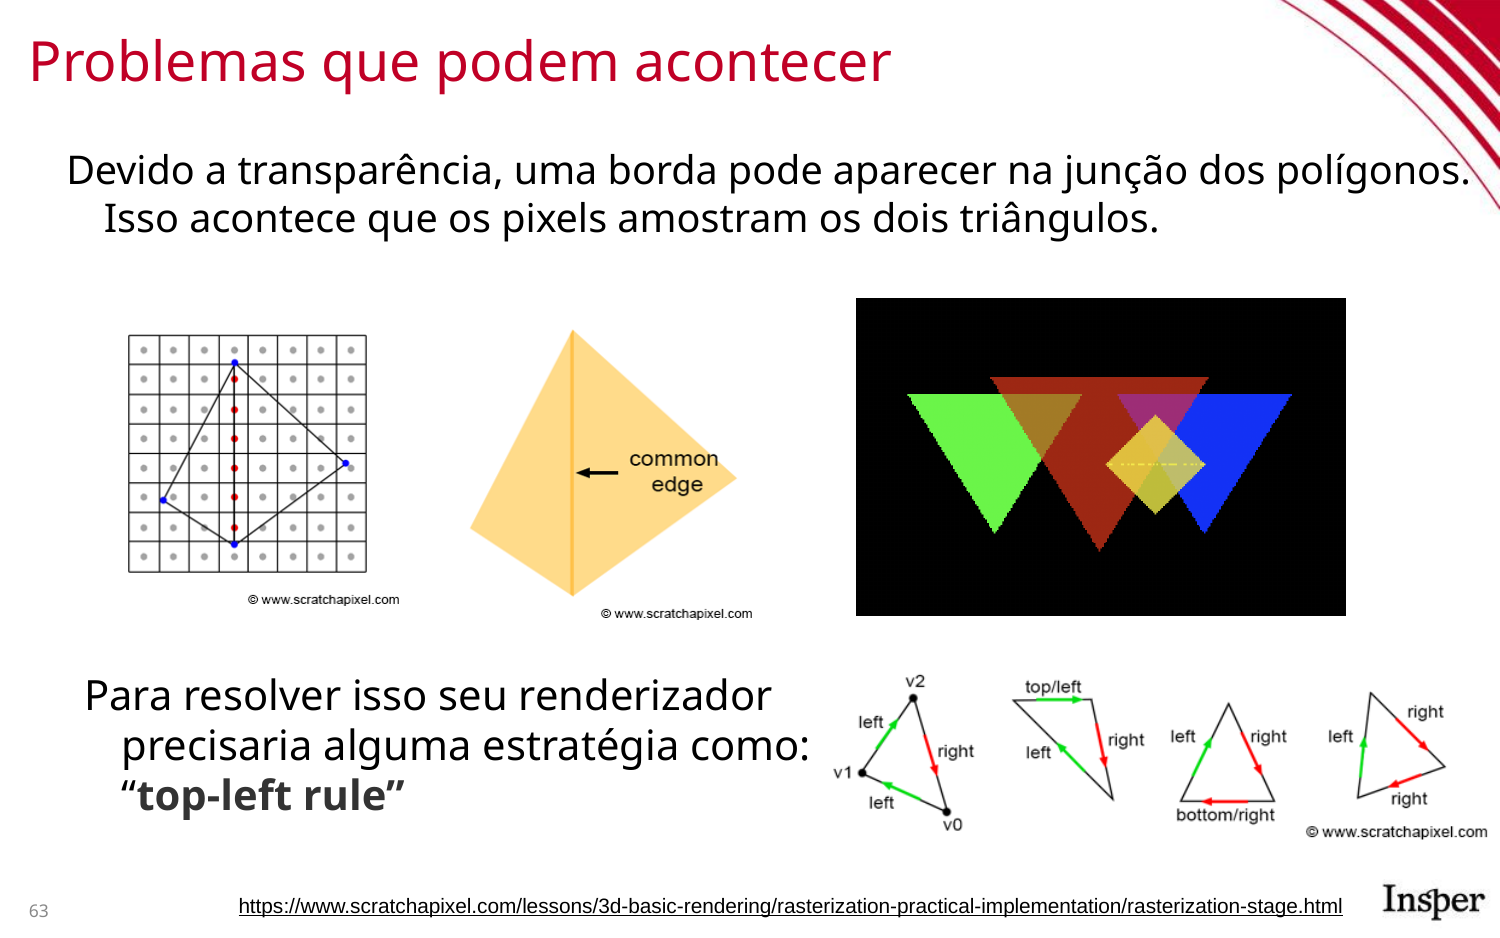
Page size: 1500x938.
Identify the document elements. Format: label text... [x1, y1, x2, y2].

text_box https://www.scratchapixel.com/lessons/3d-basic-rendering/rasterization-practical-implementation/rasterization-stage.html [220, 885, 1358, 926]
list Devido a transparência, uma borda pode aparecer na junção dos polígonos. Isso acontece que os pixels amostram os dois triângulos. [13, 137, 1492, 339]
title Problemas que podem acontecer [13, 18, 1397, 104]
text_box Para resolver isso seu renderizador precisaria alguma estratégia como: “top-left rule” [31, 661, 874, 863]
slide_number 63 [0, 887, 78, 938]
picture [99, 0, 1500, 938]
